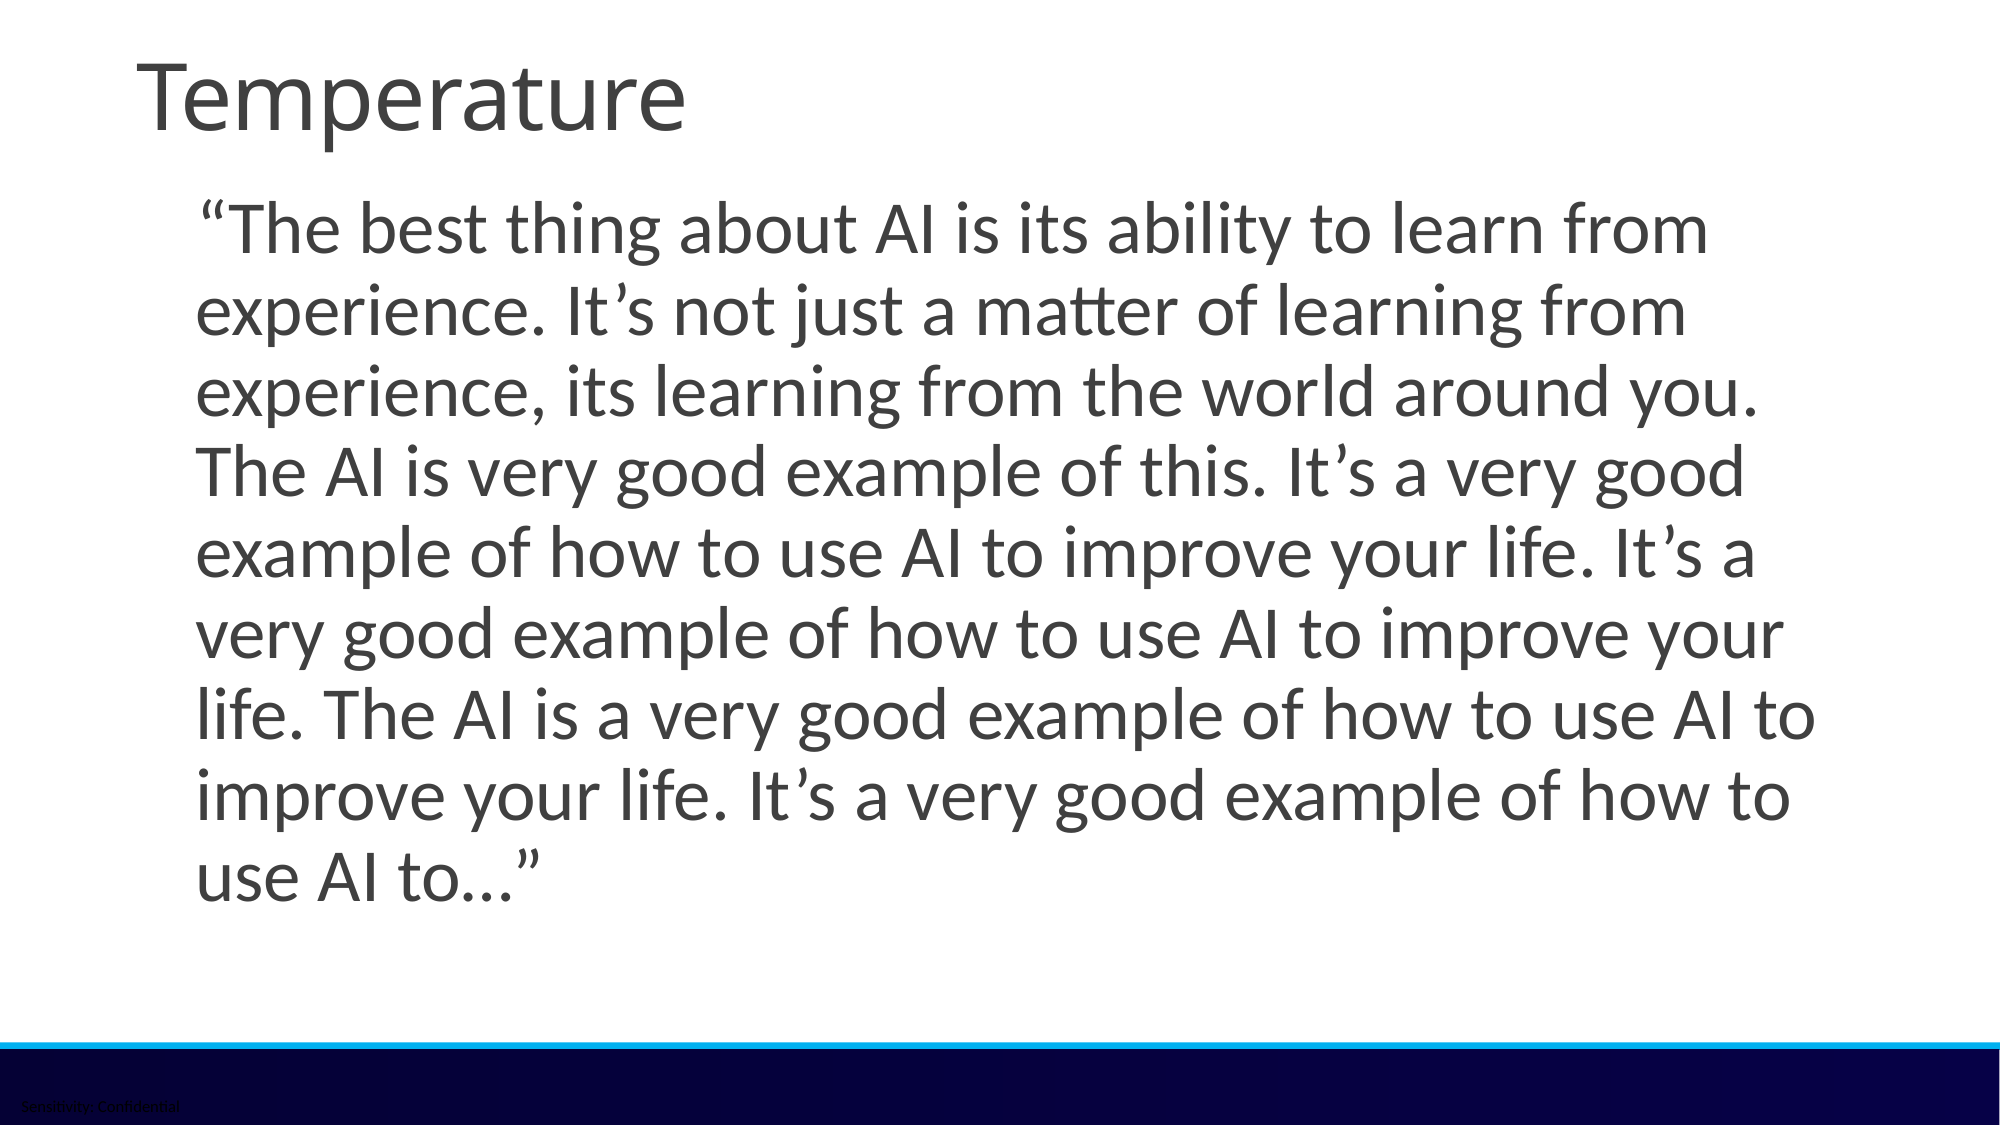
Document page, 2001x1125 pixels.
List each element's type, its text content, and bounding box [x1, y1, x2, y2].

title Temperature [121, 47, 1887, 157]
list “The best thing about AI is its ability to learn from experience. It’s not just a matter of learning from experience, its learning from the world around you. The AI is very good example of this. It’s a very good example of how to use AI to improve your life. It’s a very good example of how to use AI to improve your life. The AI is a very good example of how to use AI to improve your life. It’s a very good example of how to use AI to…” [180, 181, 1830, 969]
